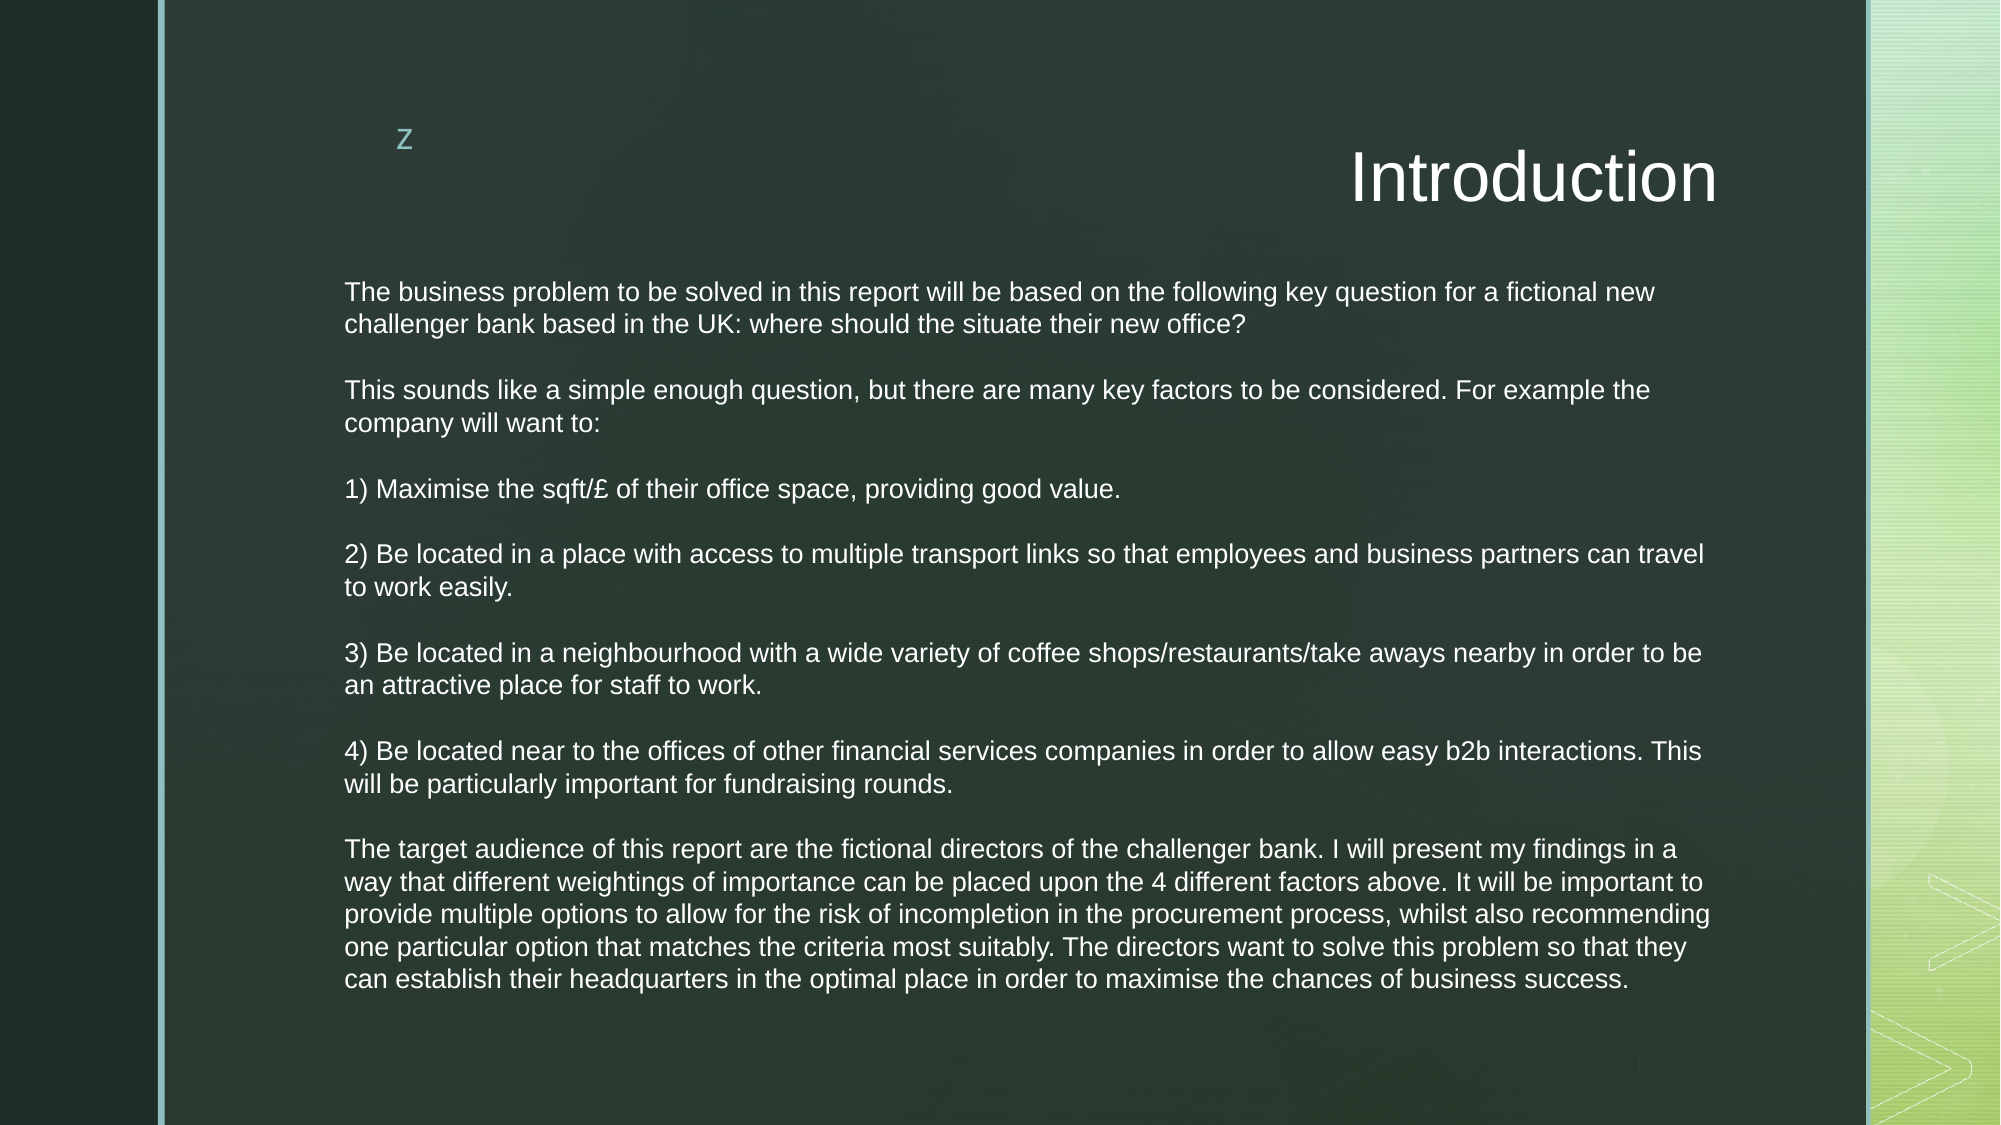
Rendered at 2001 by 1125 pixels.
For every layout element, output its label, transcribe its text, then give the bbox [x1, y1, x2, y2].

list The business problem to be solved in this report will be based on the following key question for a fictional new challenger bank based in the UK: where should the situate their new office? This sounds like a simple enough question, but there are many key factors to be considered. For example the company will want to: 1) Maximise the sqft/£ of their office space, providing good value. 2) Be located in a place with access to multiple transport links so that employees and business partners can travel to work easily. 3) Be located in a neighbourhood with a wide variety of coffee shops/restaurants/take aways nearby in order to be an attractive place for staff to work. 4) Be located near to the offices of other financial services companies in order to allow easy b2b interactions. This will be particularly important for fundraising rounds. The target audience of this report are the fictional directors of the challenger bank. I will present my findings in a way that different weightings of importance can be placed upon the 4 different factors above. It will be important to provide multiple options to allow for the risk of incompletion in the procurement process, whilst also recommending one particular option that matches the criteria most suitably. The directors want to solve this problem so that they can establish their headquarters in the optimal place in order to maximise the chances of business success. [329, 276, 1734, 993]
title Introduction [428, 132, 1734, 276]
picture [1871, 0, 2001, 1125]
